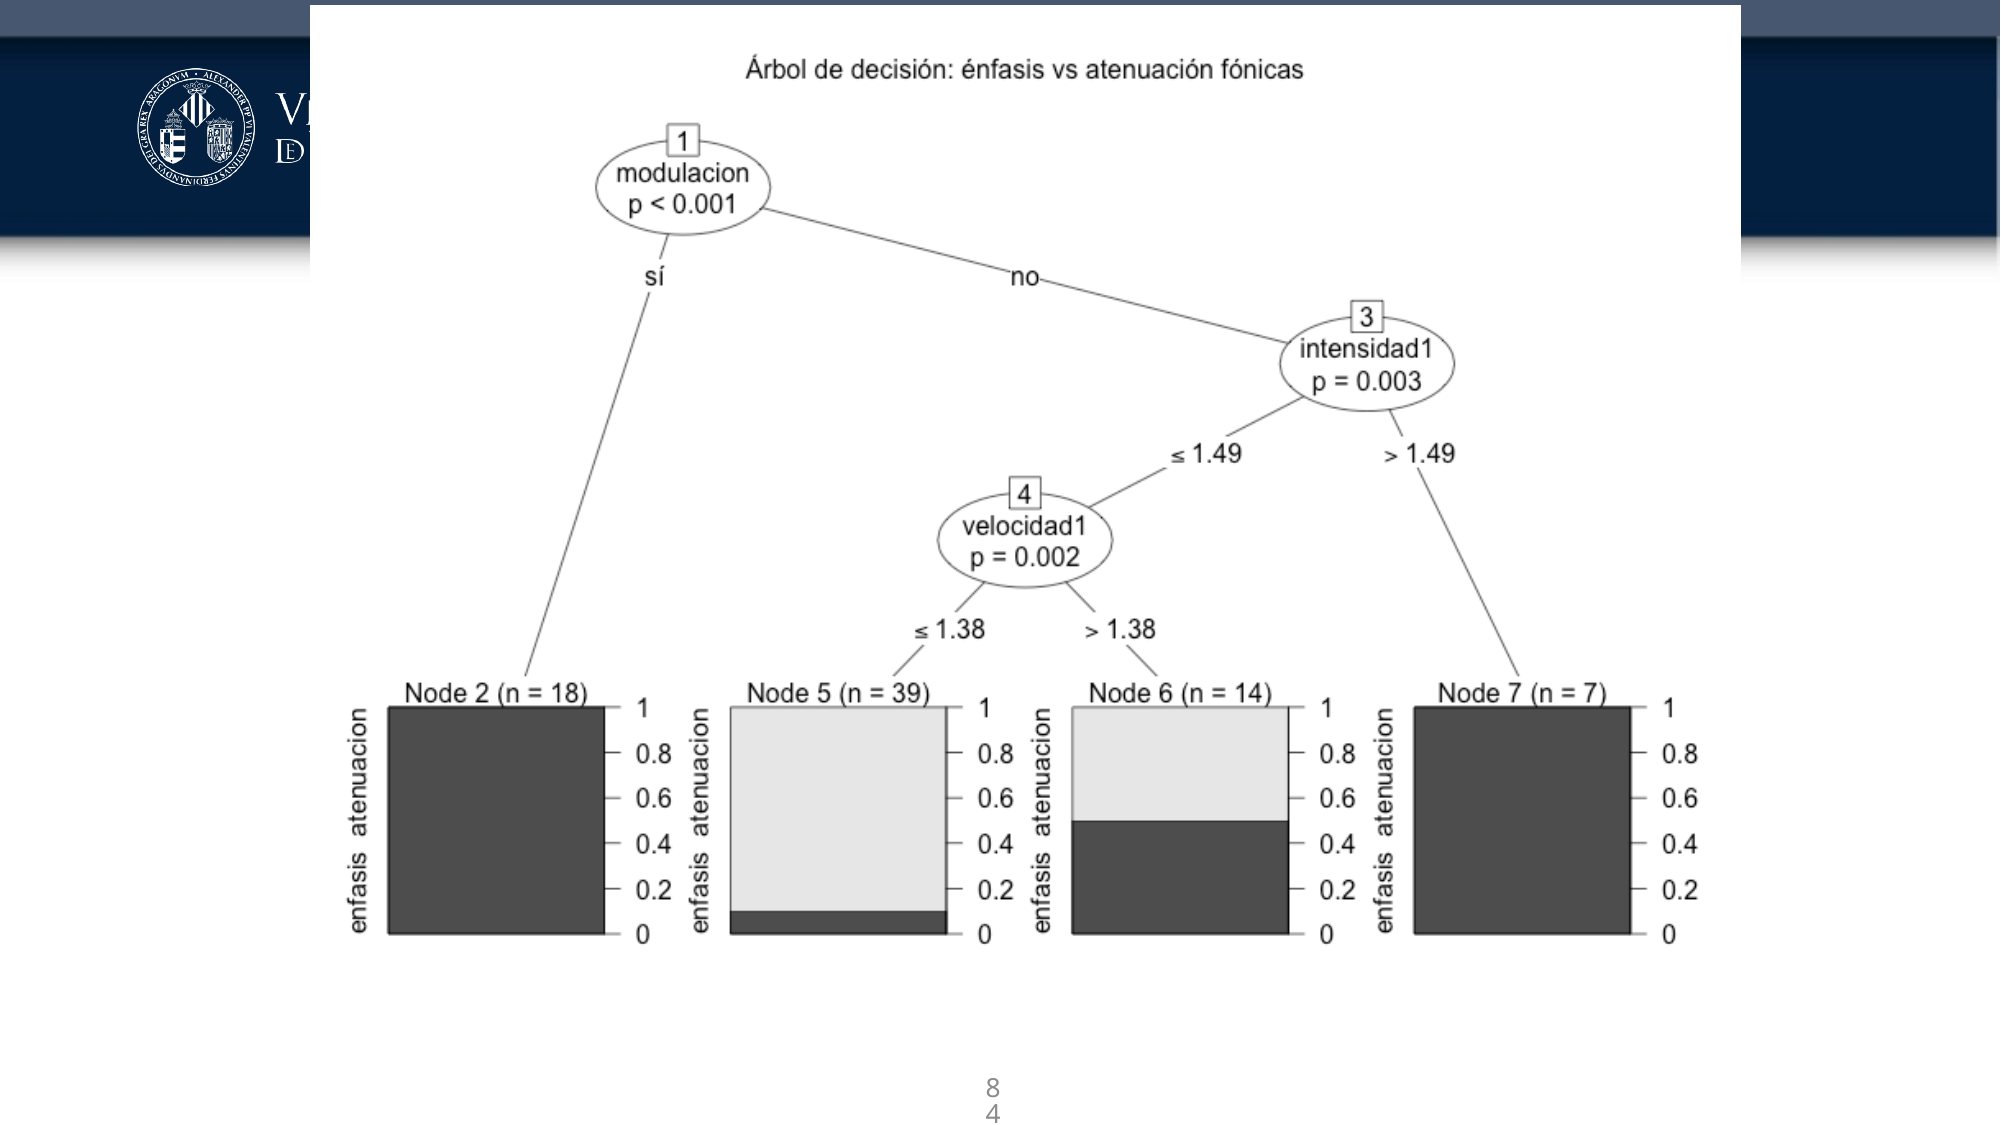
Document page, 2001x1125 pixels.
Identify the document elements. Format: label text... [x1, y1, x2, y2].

picture [0, 0, 2000, 1014]
slide_number 84 [970, 1067, 1028, 1112]
